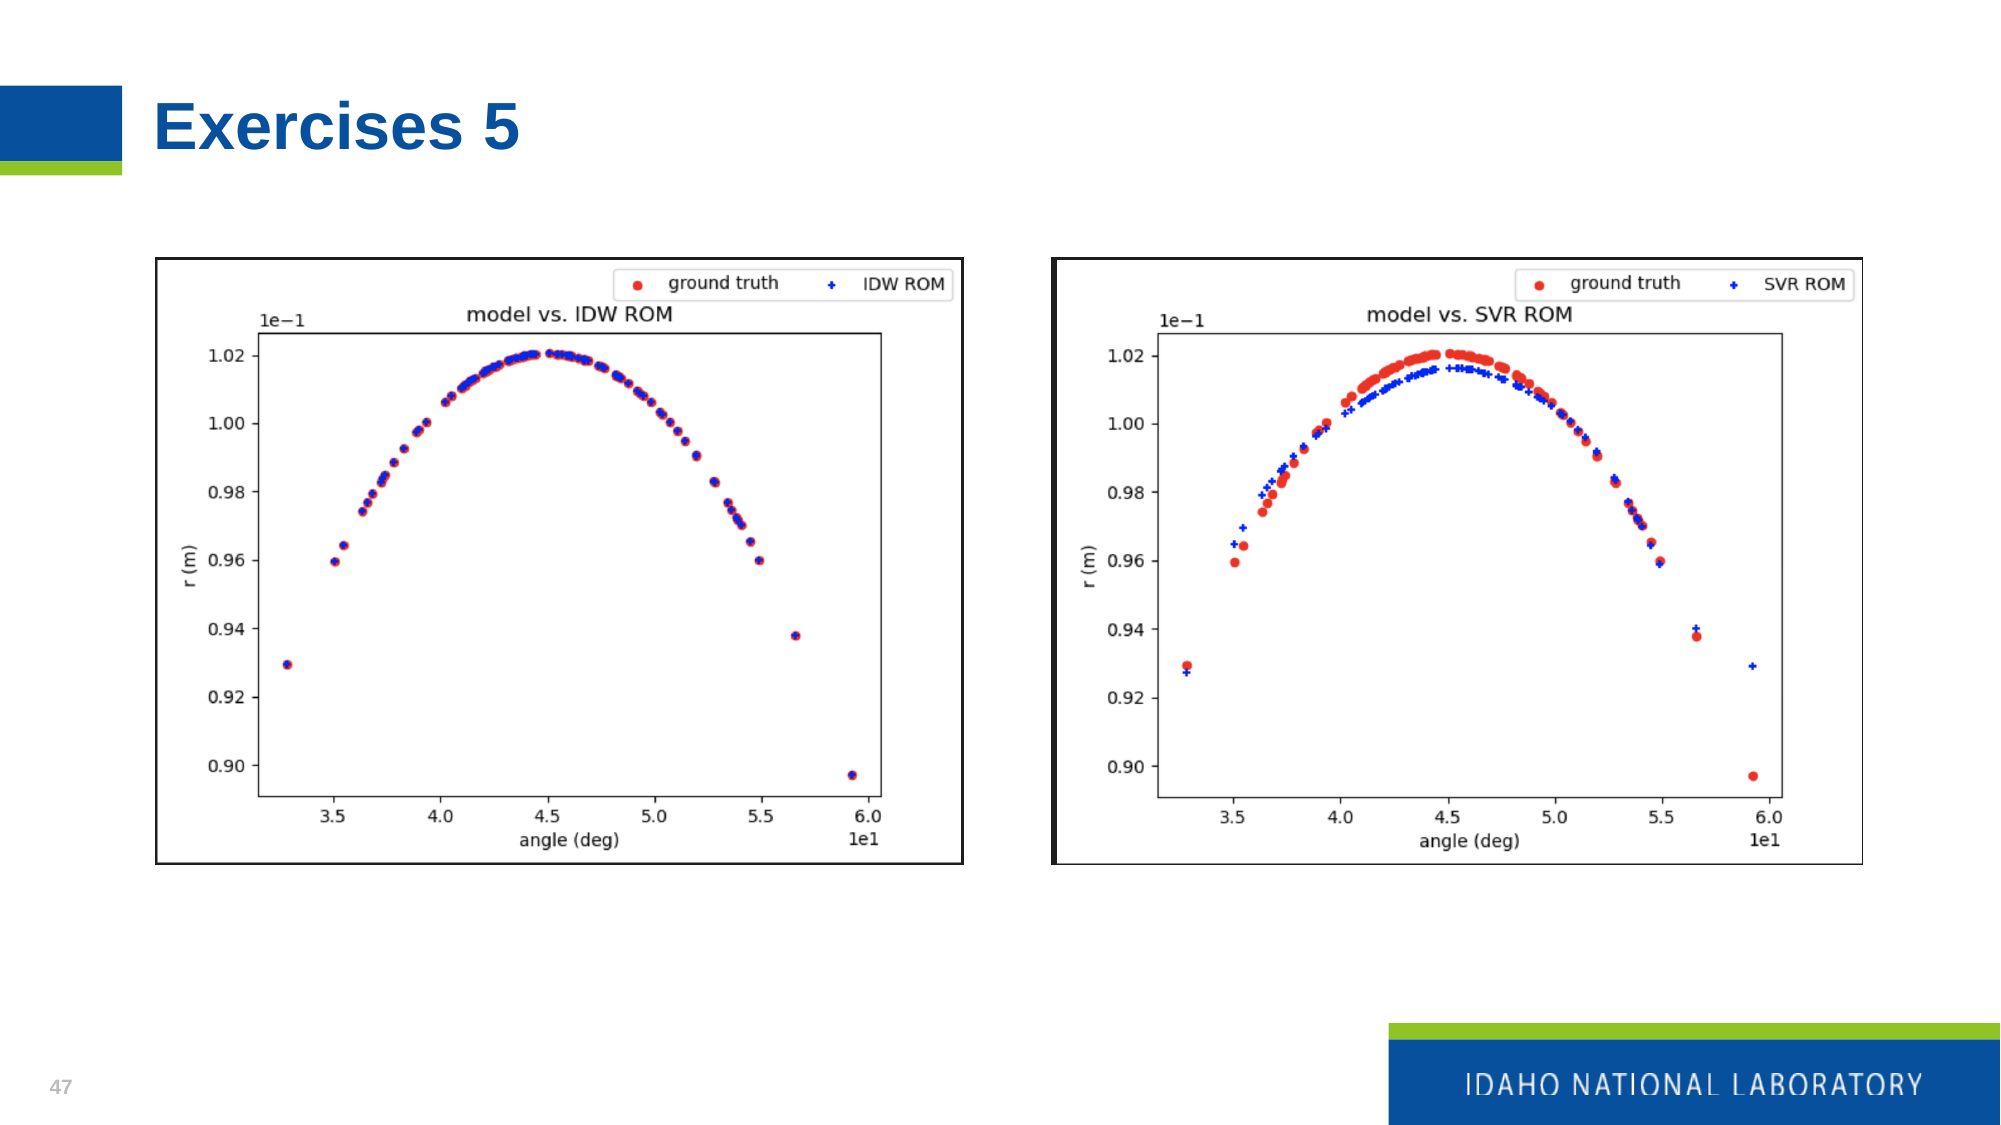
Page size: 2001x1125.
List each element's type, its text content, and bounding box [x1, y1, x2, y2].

title Exercises 5 [153, 91, 1863, 258]
picture [1051, 257, 1863, 865]
picture [155, 257, 964, 865]
slide_number 47 [25, 1065, 97, 1125]
